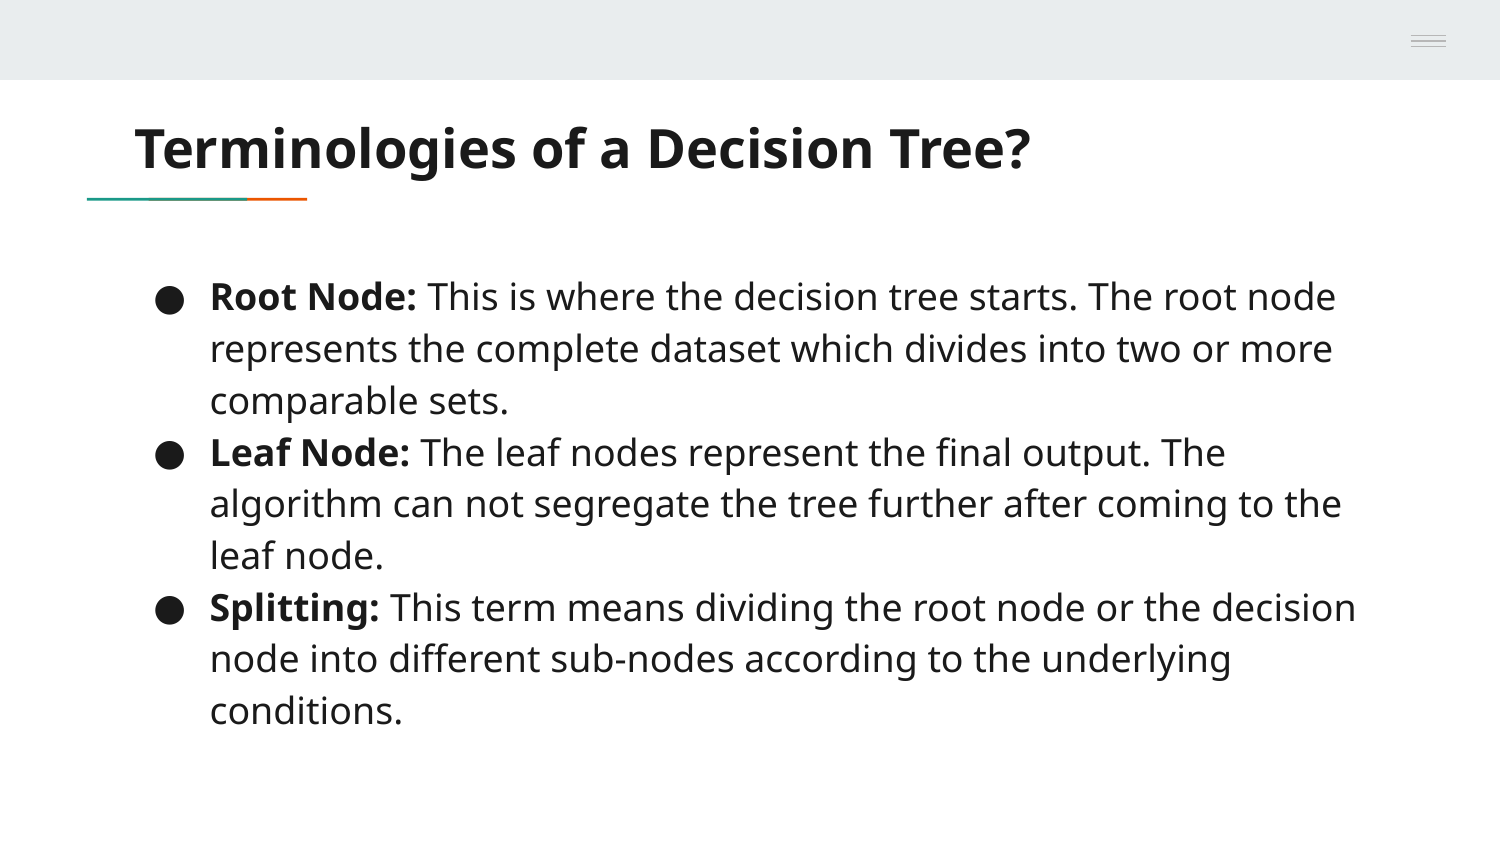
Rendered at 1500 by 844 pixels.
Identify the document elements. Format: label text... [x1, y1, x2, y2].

list Root Node: This is where the decision tree starts. The root node represents the complete dataset which divides into two or more comparable sets. Leaf Node: The leaf nodes represent the final output. The algorithm can not segregate the tree further after coming to the leaf node. Splitting: This term means dividing the root node or the decision node into different sub-nodes according to the underlying conditions. [119, 251, 1381, 623]
title Terminologies of a Decision Tree? [119, 98, 1381, 187]
